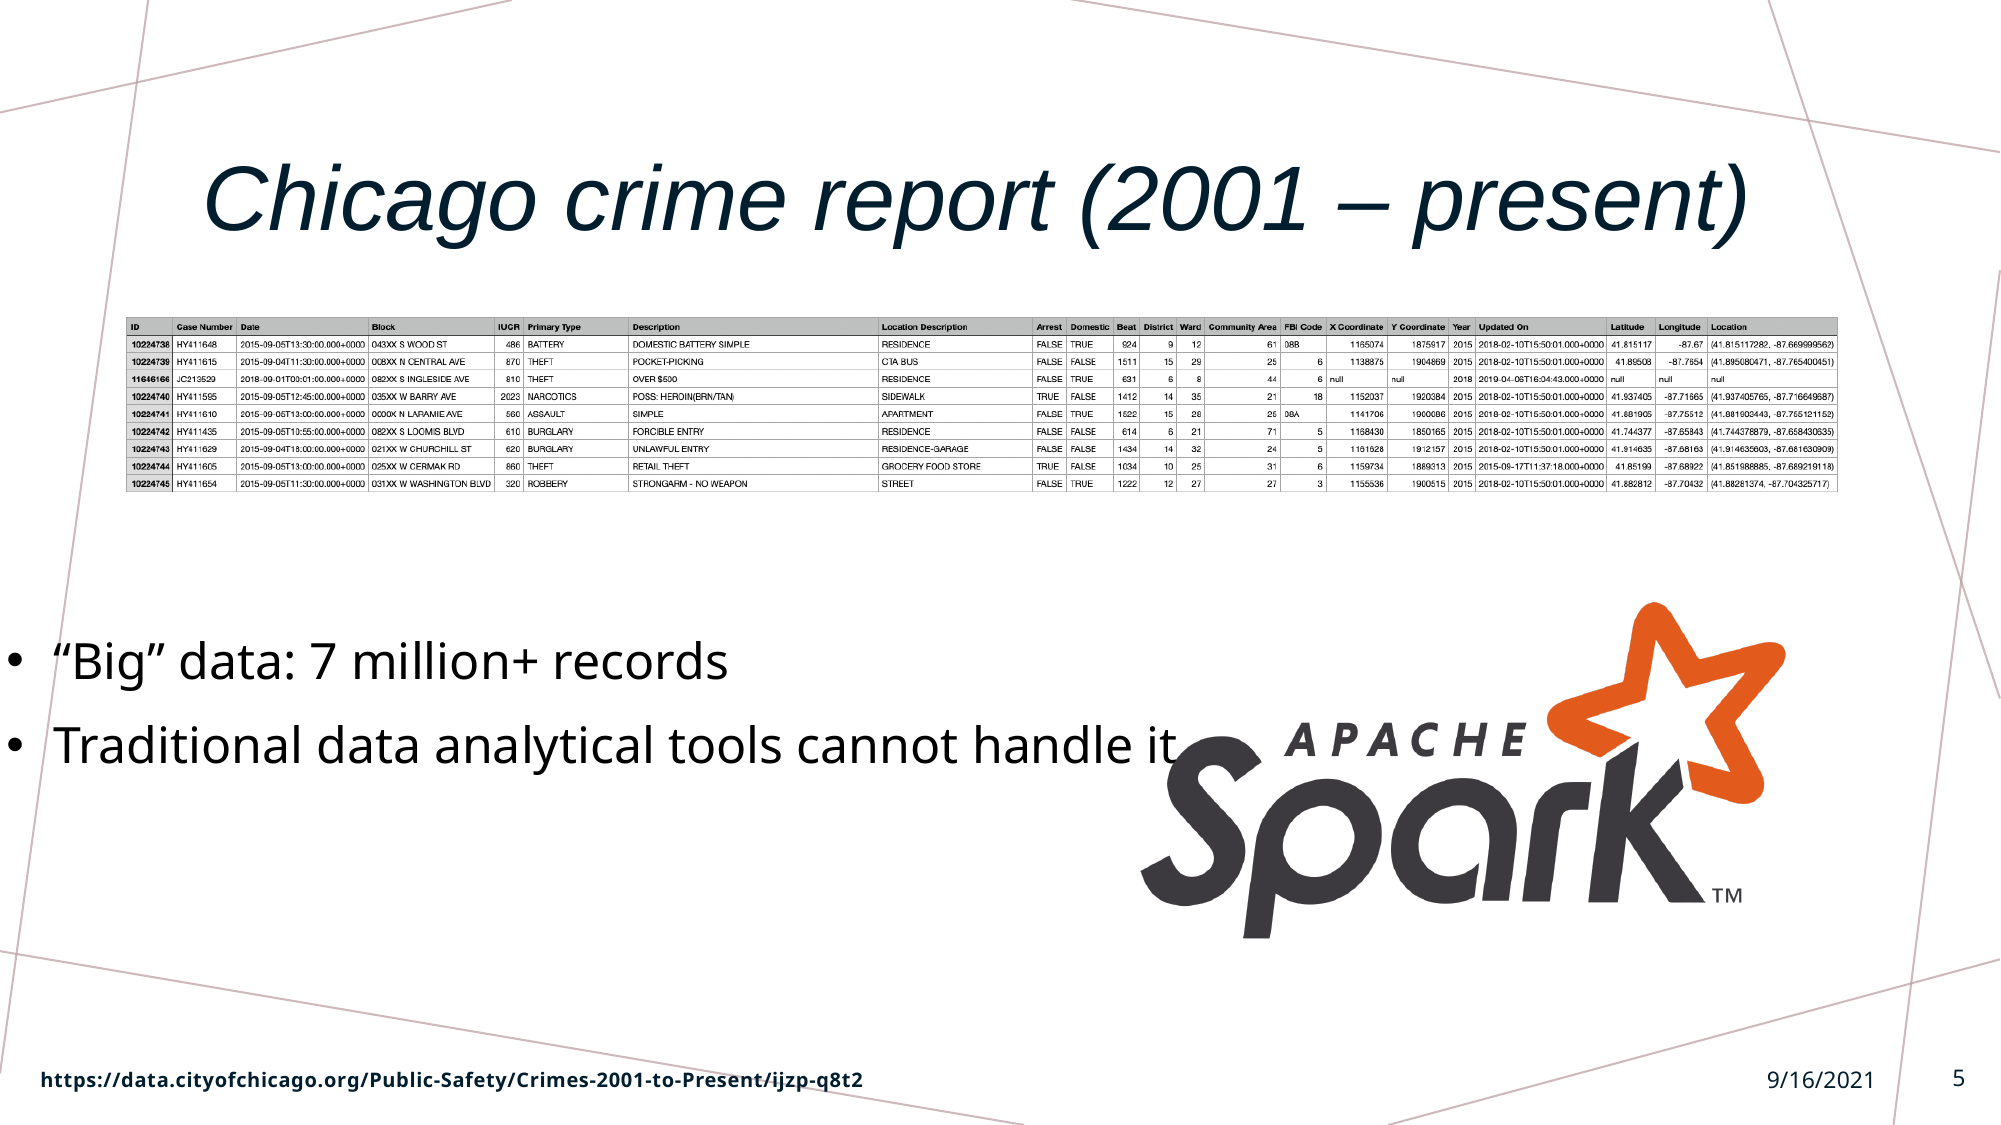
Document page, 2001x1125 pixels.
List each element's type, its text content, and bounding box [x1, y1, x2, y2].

slide_number 5 [1903, 1049, 1981, 1110]
title Chicago crime report (2001 – present) [187, 87, 1813, 314]
picture [126, 314, 1839, 492]
picture [1140, 602, 1787, 939]
text_box “Big” data: 7 million+ records Traditional data analytical tools cannot handle it [0, 621, 1140, 867]
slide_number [1203, 1049, 1892, 1110]
footer https://data.cityofchicago.org/Public-Safety/Crimes-2001-to-Present/ijzp-q8t2 [25, 1049, 898, 1110]
